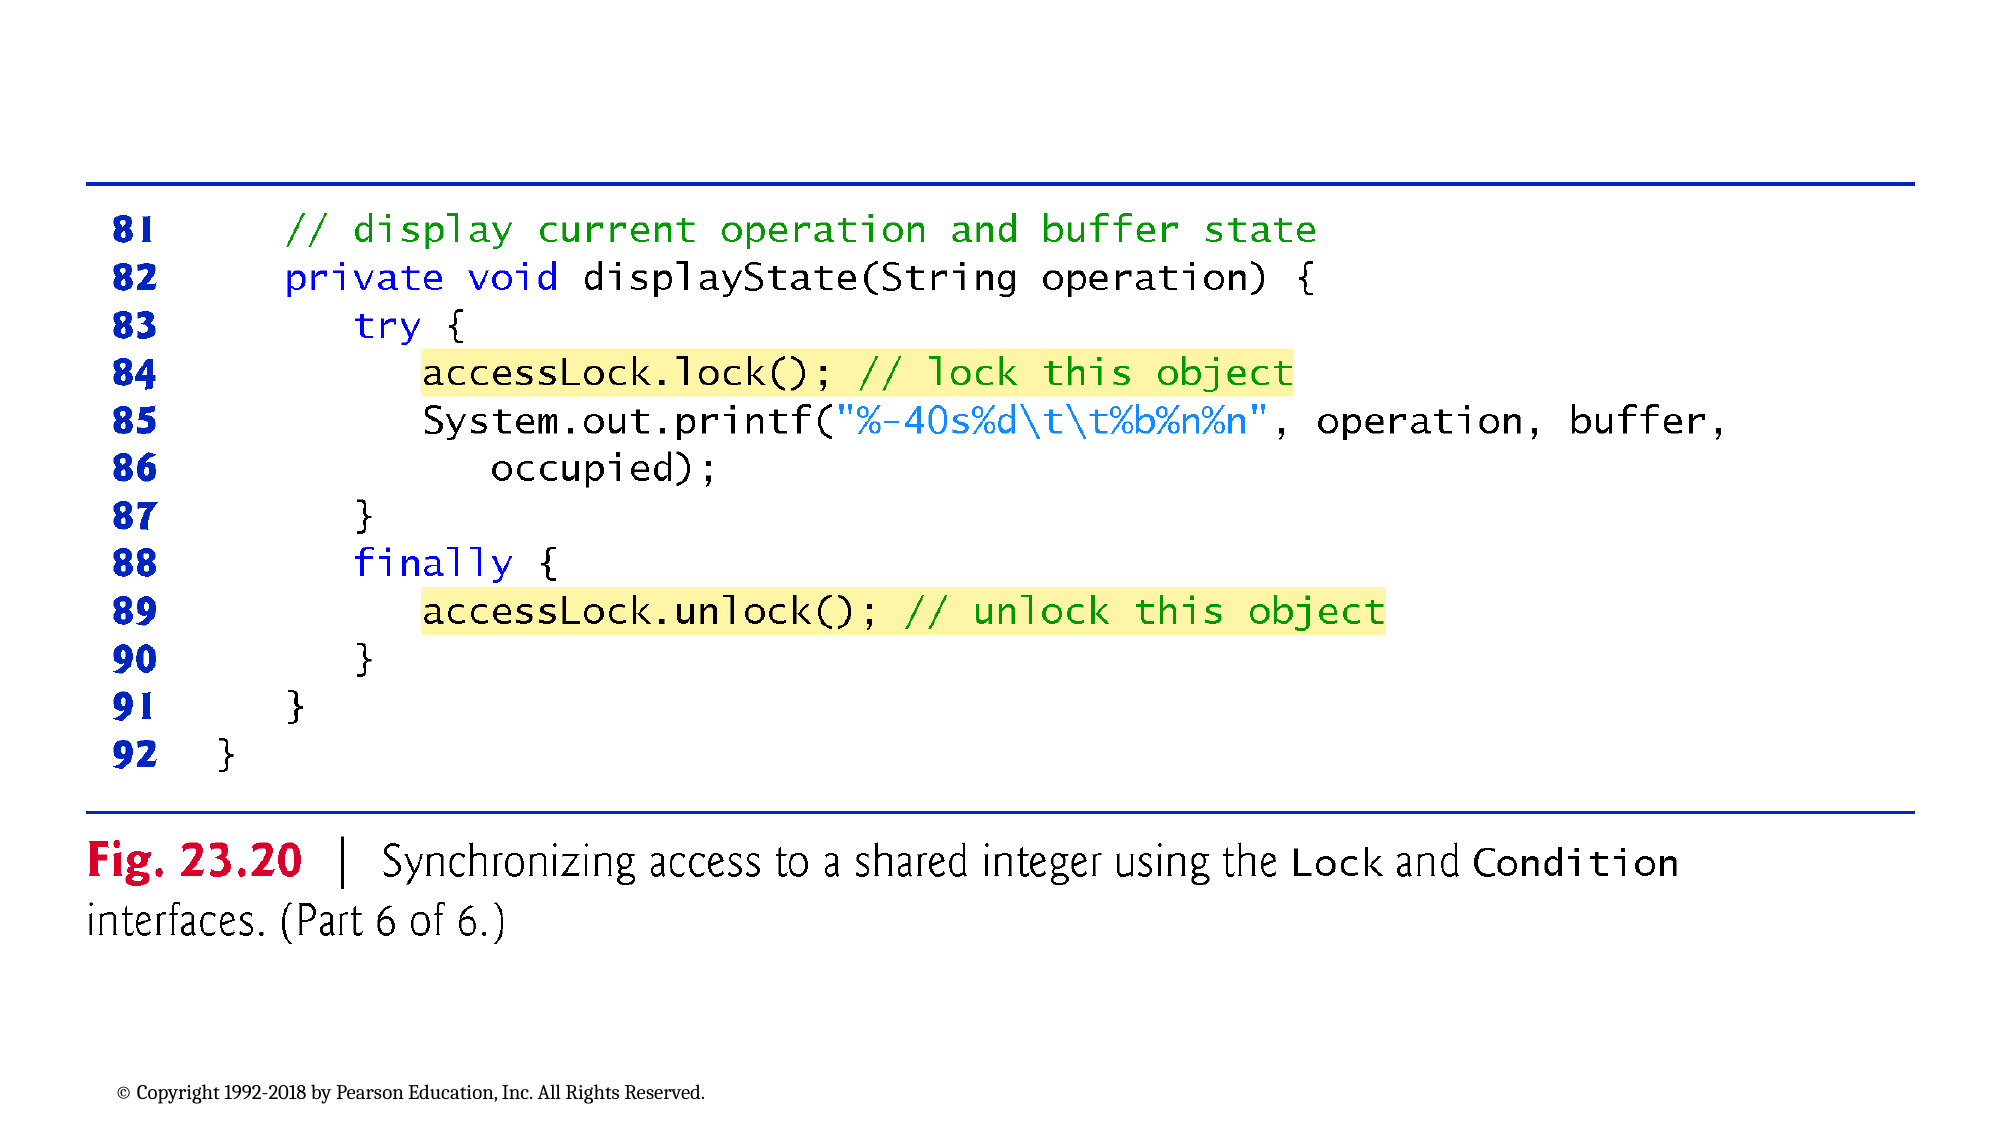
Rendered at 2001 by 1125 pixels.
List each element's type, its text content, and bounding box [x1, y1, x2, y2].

footer © Copyright 1992-2018 by Pearson Education, Inc. All Rights Reserved. [99, 1051, 1473, 1112]
picture [0, 96, 2000, 1029]
